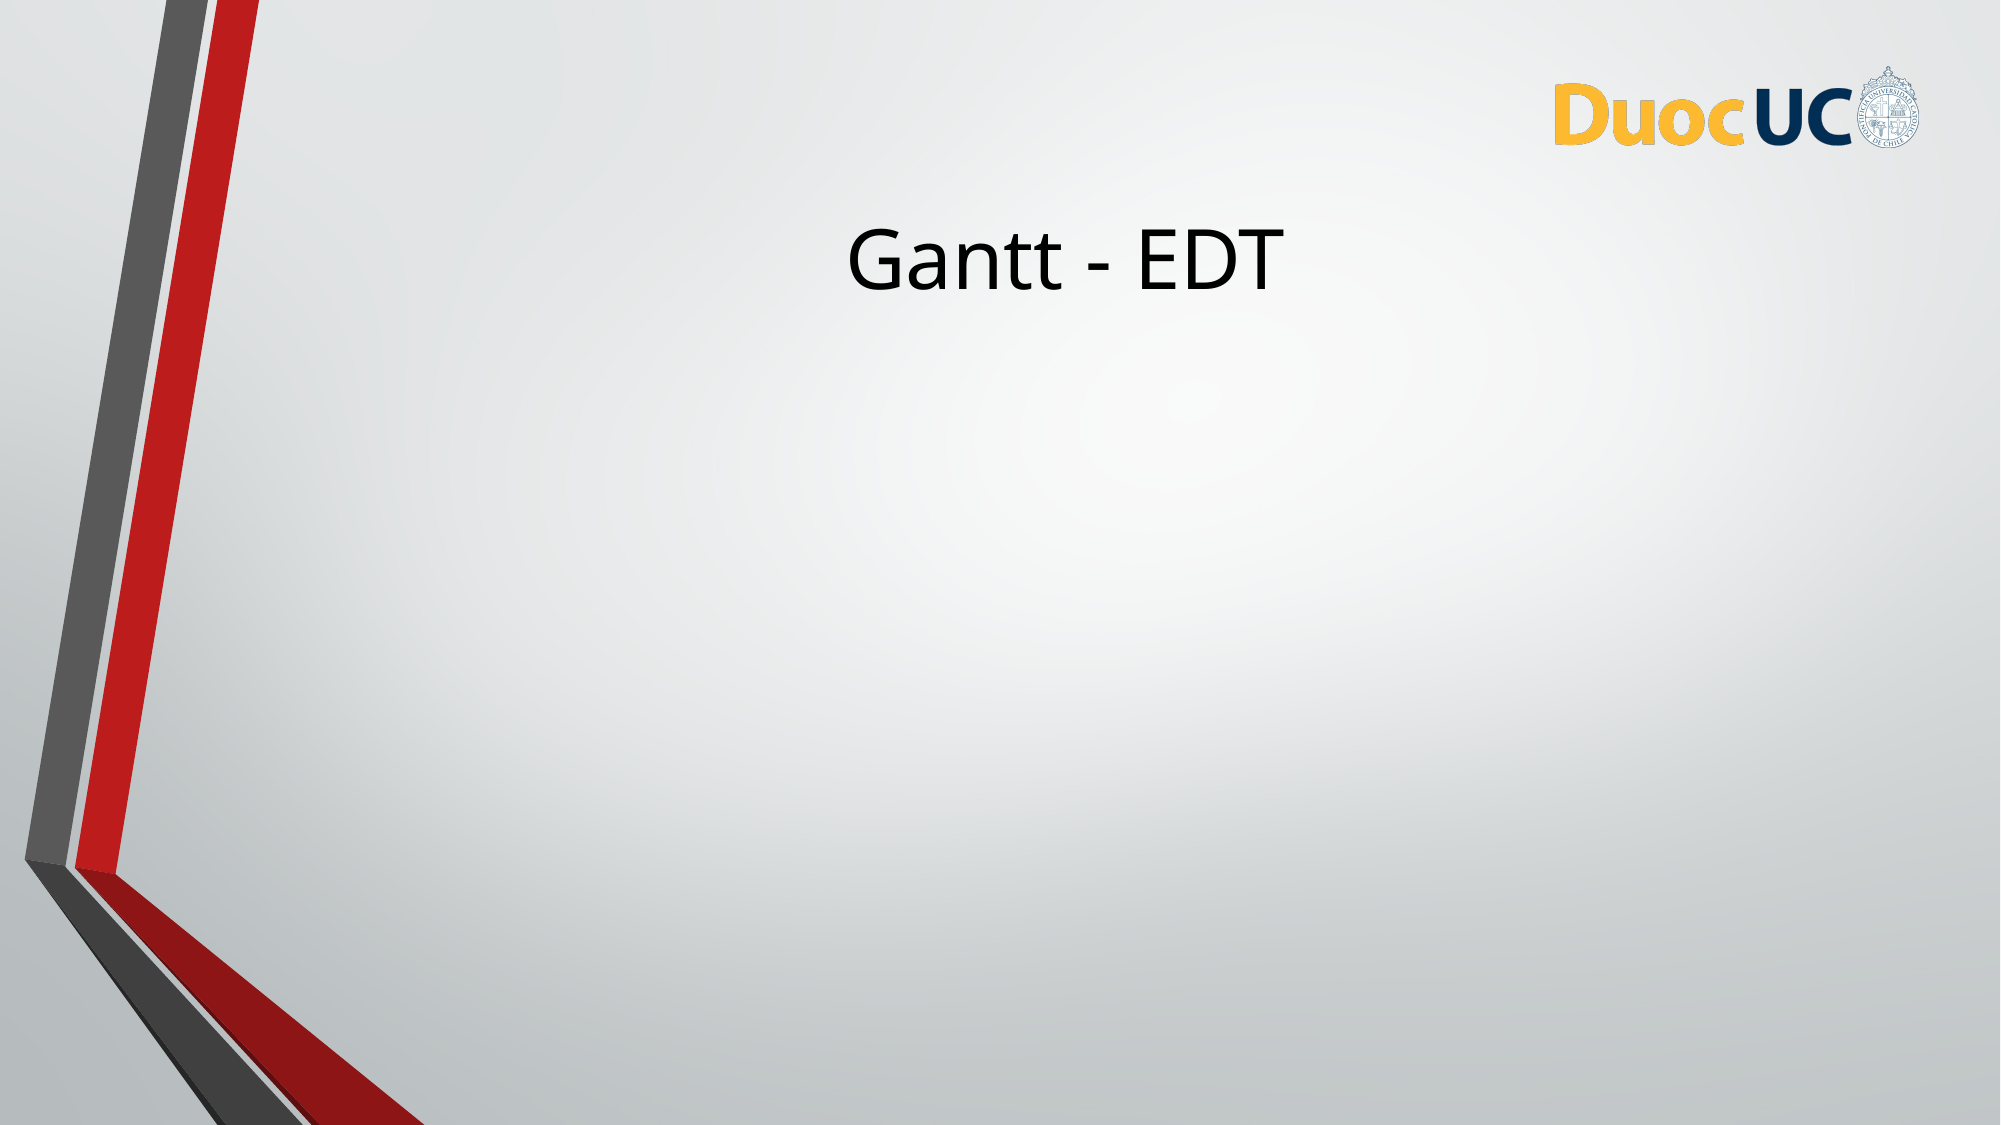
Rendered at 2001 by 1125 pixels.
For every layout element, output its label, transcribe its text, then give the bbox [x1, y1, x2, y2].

title Gantt - EDT [243, 112, 1887, 400]
picture [1555, 66, 1919, 149]
